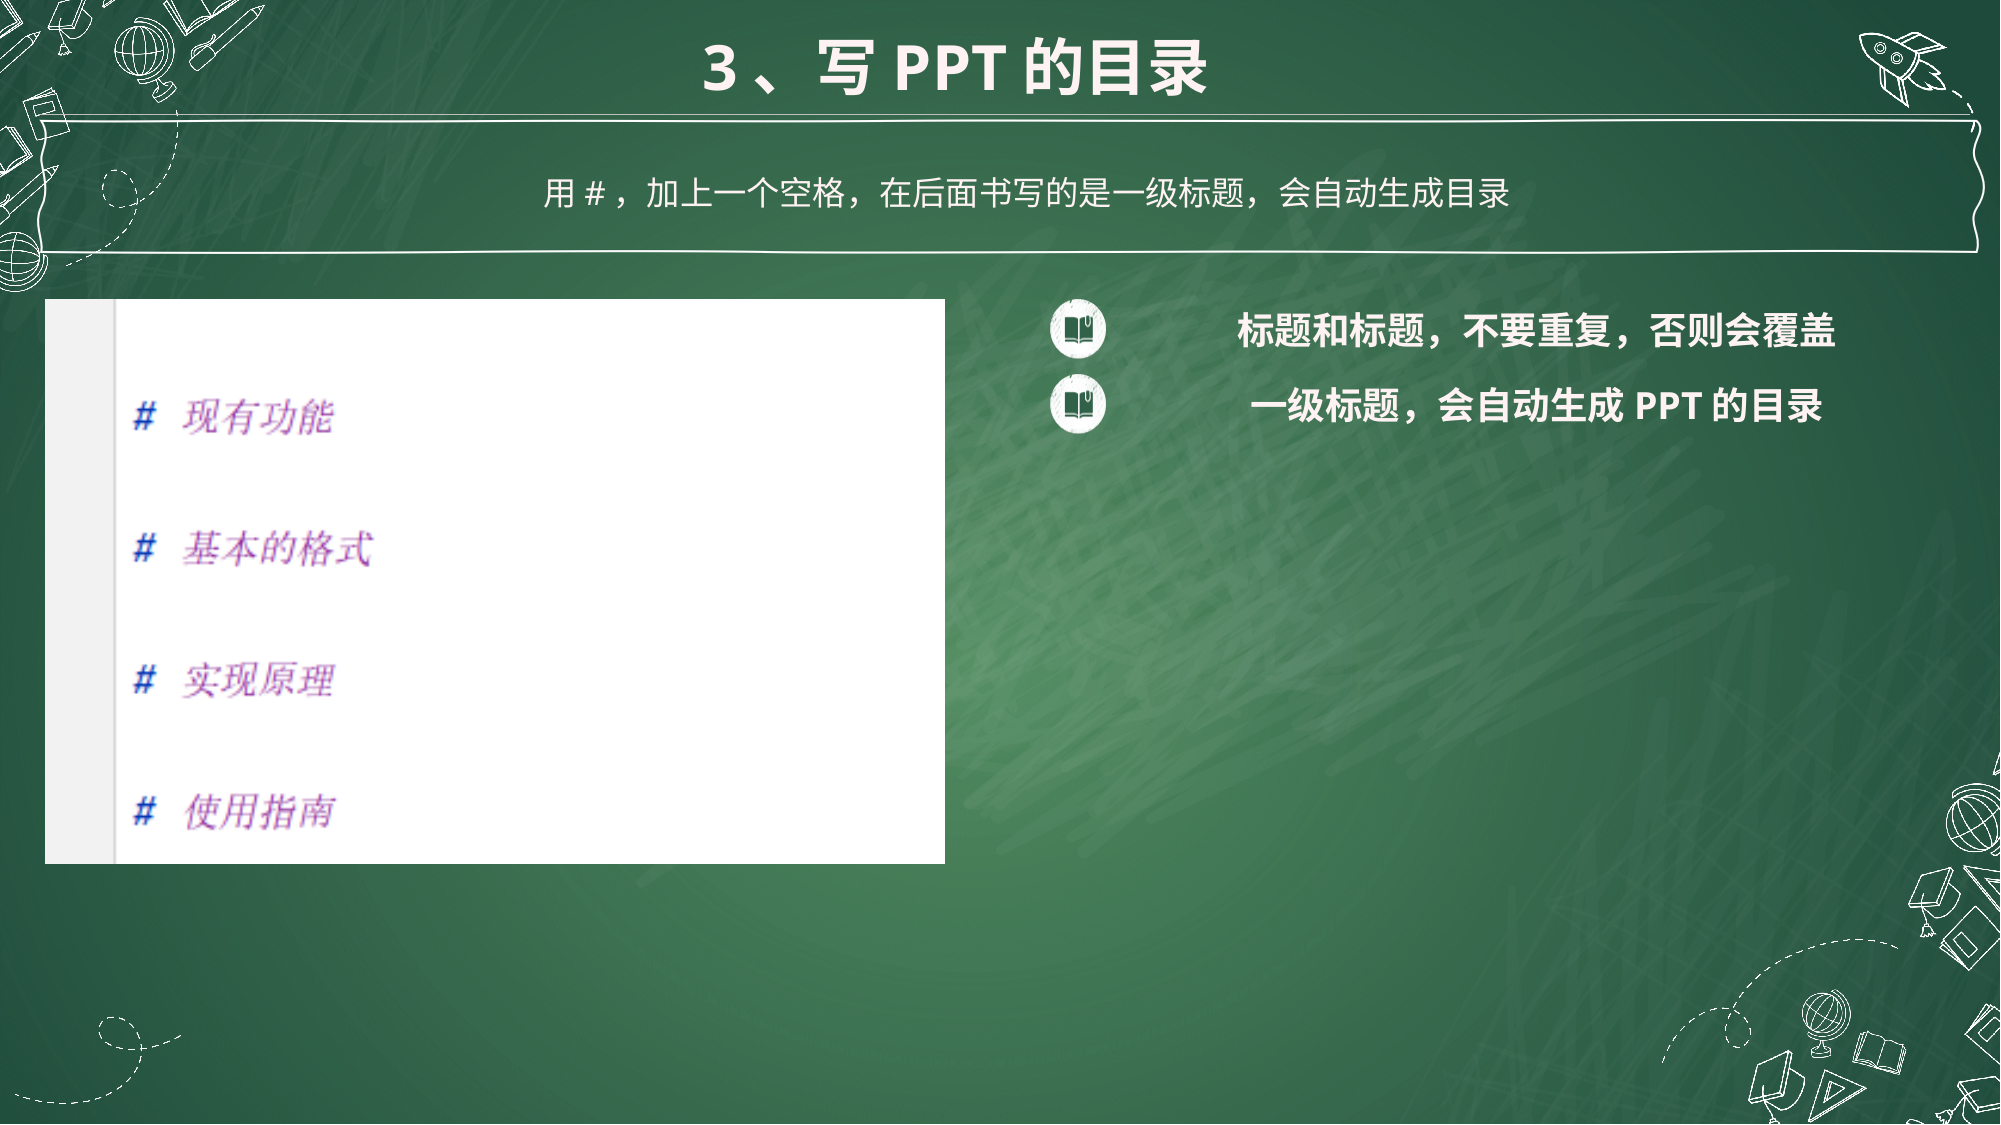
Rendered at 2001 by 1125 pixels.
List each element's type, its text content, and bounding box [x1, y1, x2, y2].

text_box 标题和标题，不要重复，否则会覆盖 [1222, 299, 1853, 360]
picture [0, 0, 2001, 1125]
text_box 一级标题，会自动生成PPT的目录 [1235, 374, 1840, 435]
title 3、写PPT的目录 [93, 0, 1819, 119]
